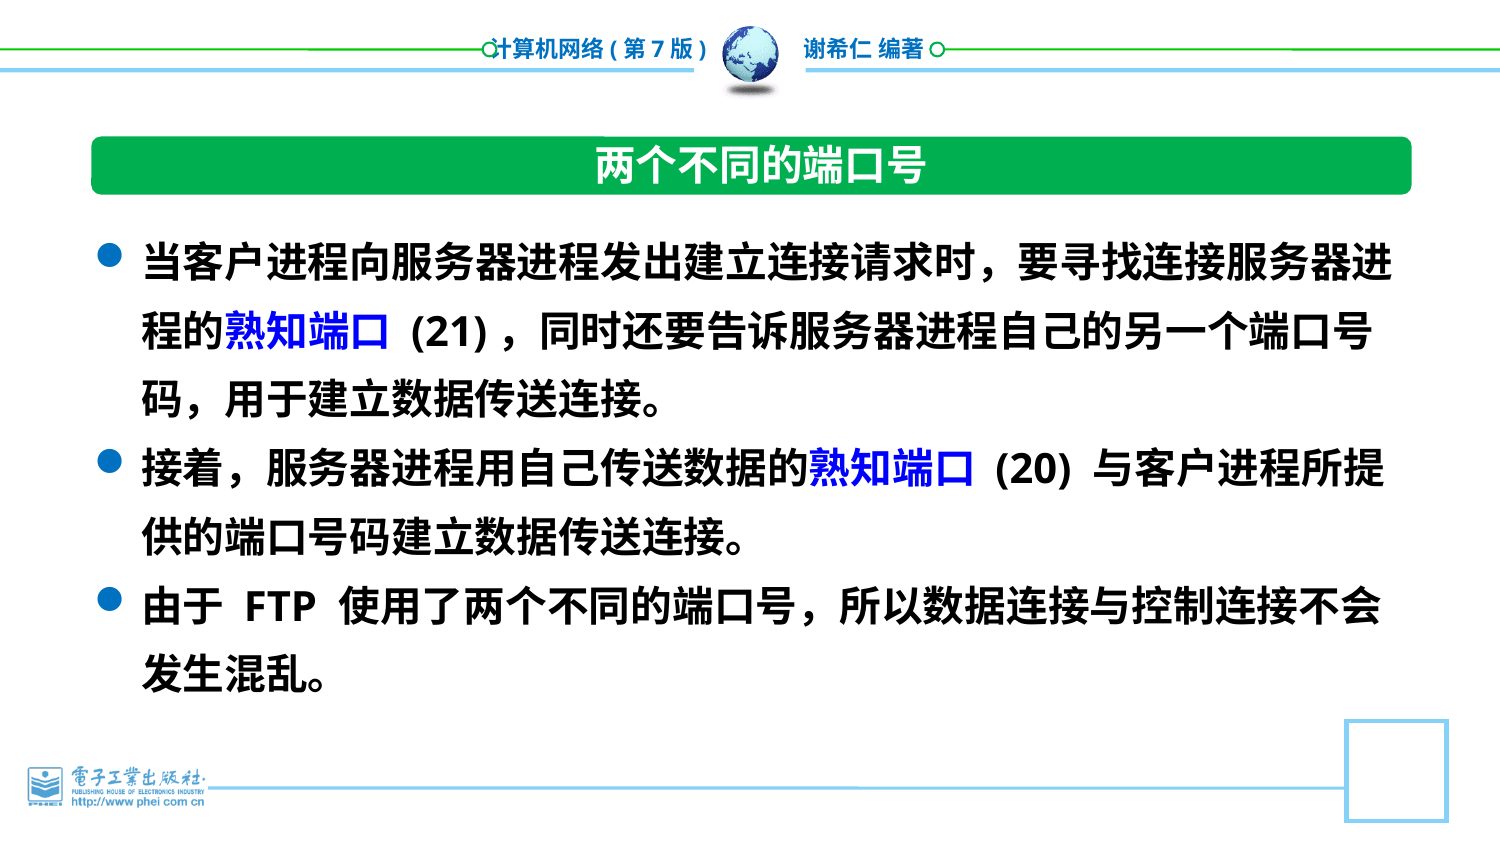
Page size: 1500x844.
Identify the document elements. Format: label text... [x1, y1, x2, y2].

picture [720, 24, 780, 100]
text_box [944, 136, 1412, 195]
picture [23, 764, 208, 809]
text_box [91, 136, 559, 195]
text_box 两个不同的端口号 [559, 131, 944, 196]
text_box 当客户进程向服务器进程发出建立连接请求时，要寻找连接服务器进程的熟知端口 (21)，同时还要告诉服务器进程自己的另一个端口号码，用于建立数据传送连接。 接着，服务器进程用自己传送数据的熟知端口 (20) 与客户进程所提供的端口号码建立数据传送连接。 由于 FTP 使用了两个不同的端口号，所以数据连接与控制连接不会发生混乱。 [79, 209, 1412, 706]
